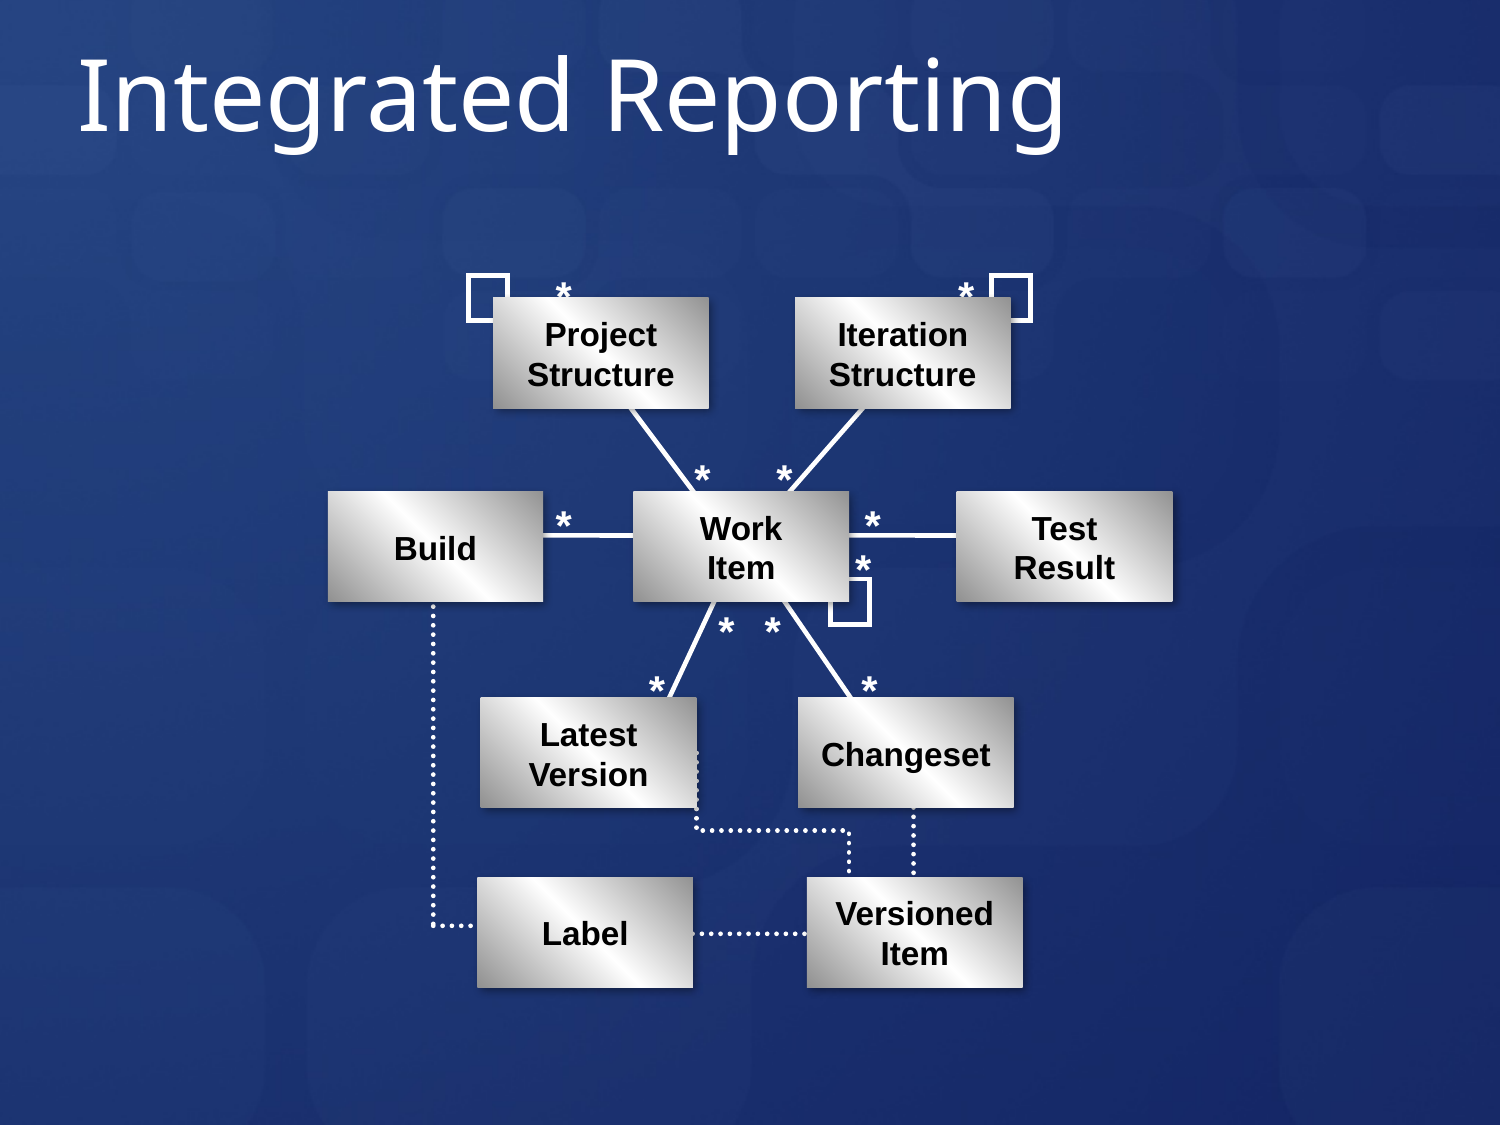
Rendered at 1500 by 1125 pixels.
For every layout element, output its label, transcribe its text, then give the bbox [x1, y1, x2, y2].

title Integrated Reporting [62, 37, 1438, 161]
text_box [327, 262, 1173, 988]
picture [0, 0, 1500, 1125]
